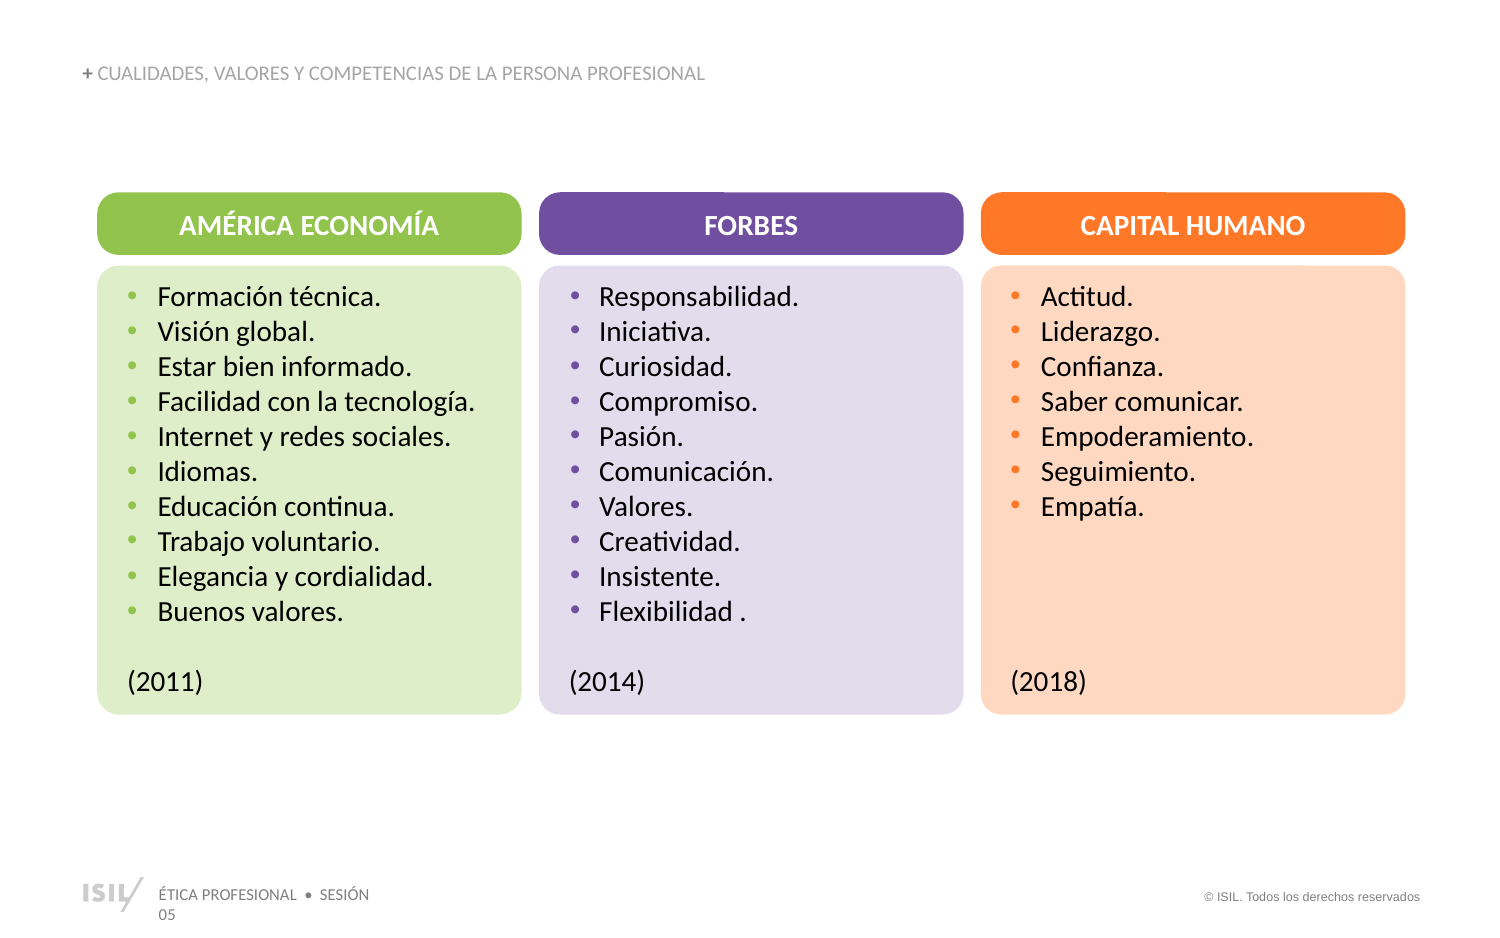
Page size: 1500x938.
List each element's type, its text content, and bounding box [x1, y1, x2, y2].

text_box + CUALIDADES, VALORES Y COMPETENCIAS DE LA PERSONA PROFESIONAL [82, 62, 969, 85]
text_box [96, 192, 1406, 715]
